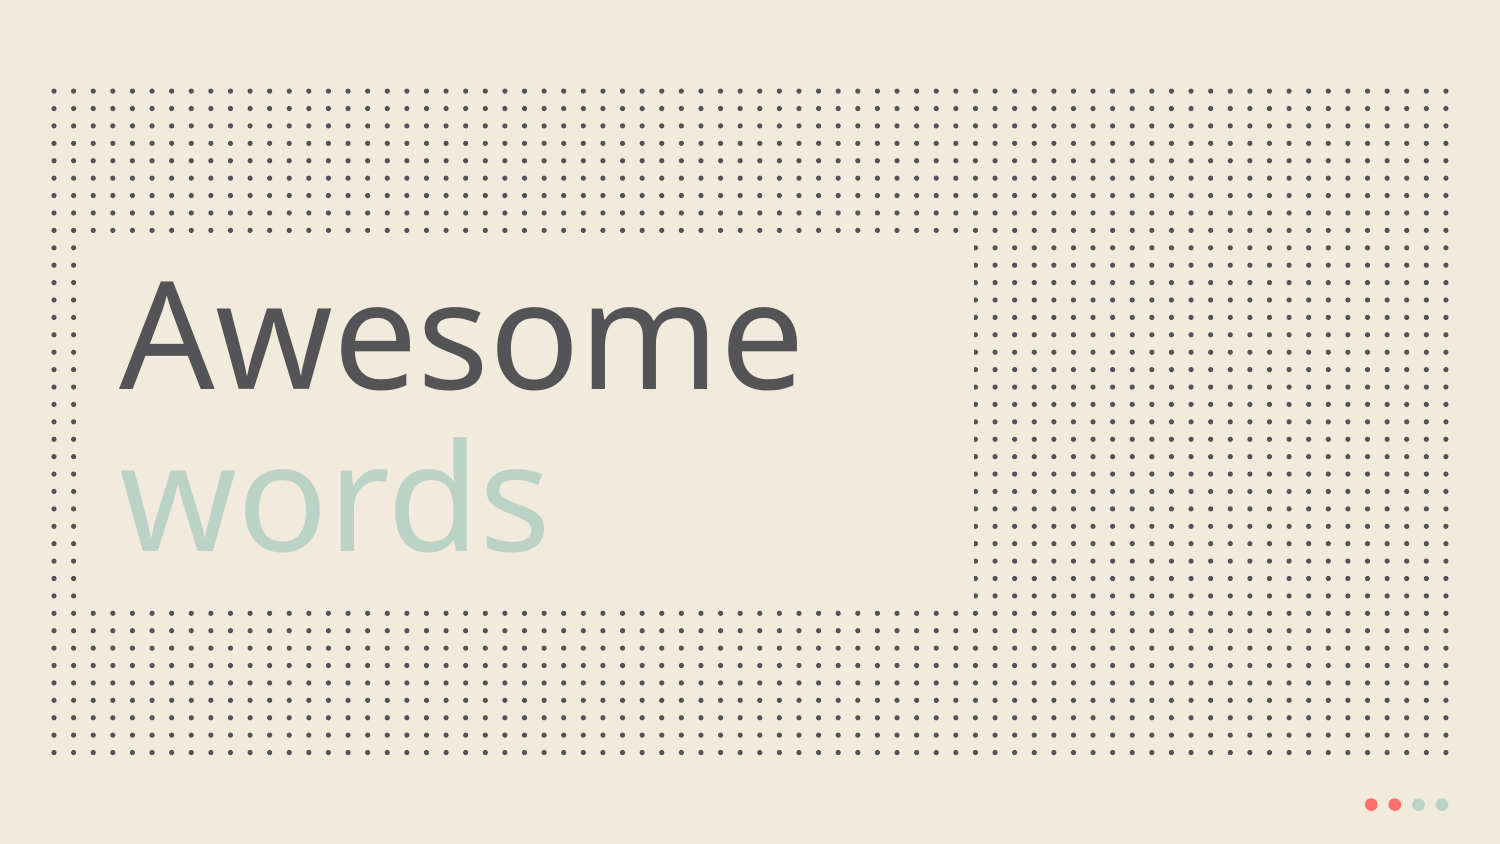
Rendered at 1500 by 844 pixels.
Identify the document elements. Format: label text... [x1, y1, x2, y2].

title Awesome words [89, 241, 974, 603]
